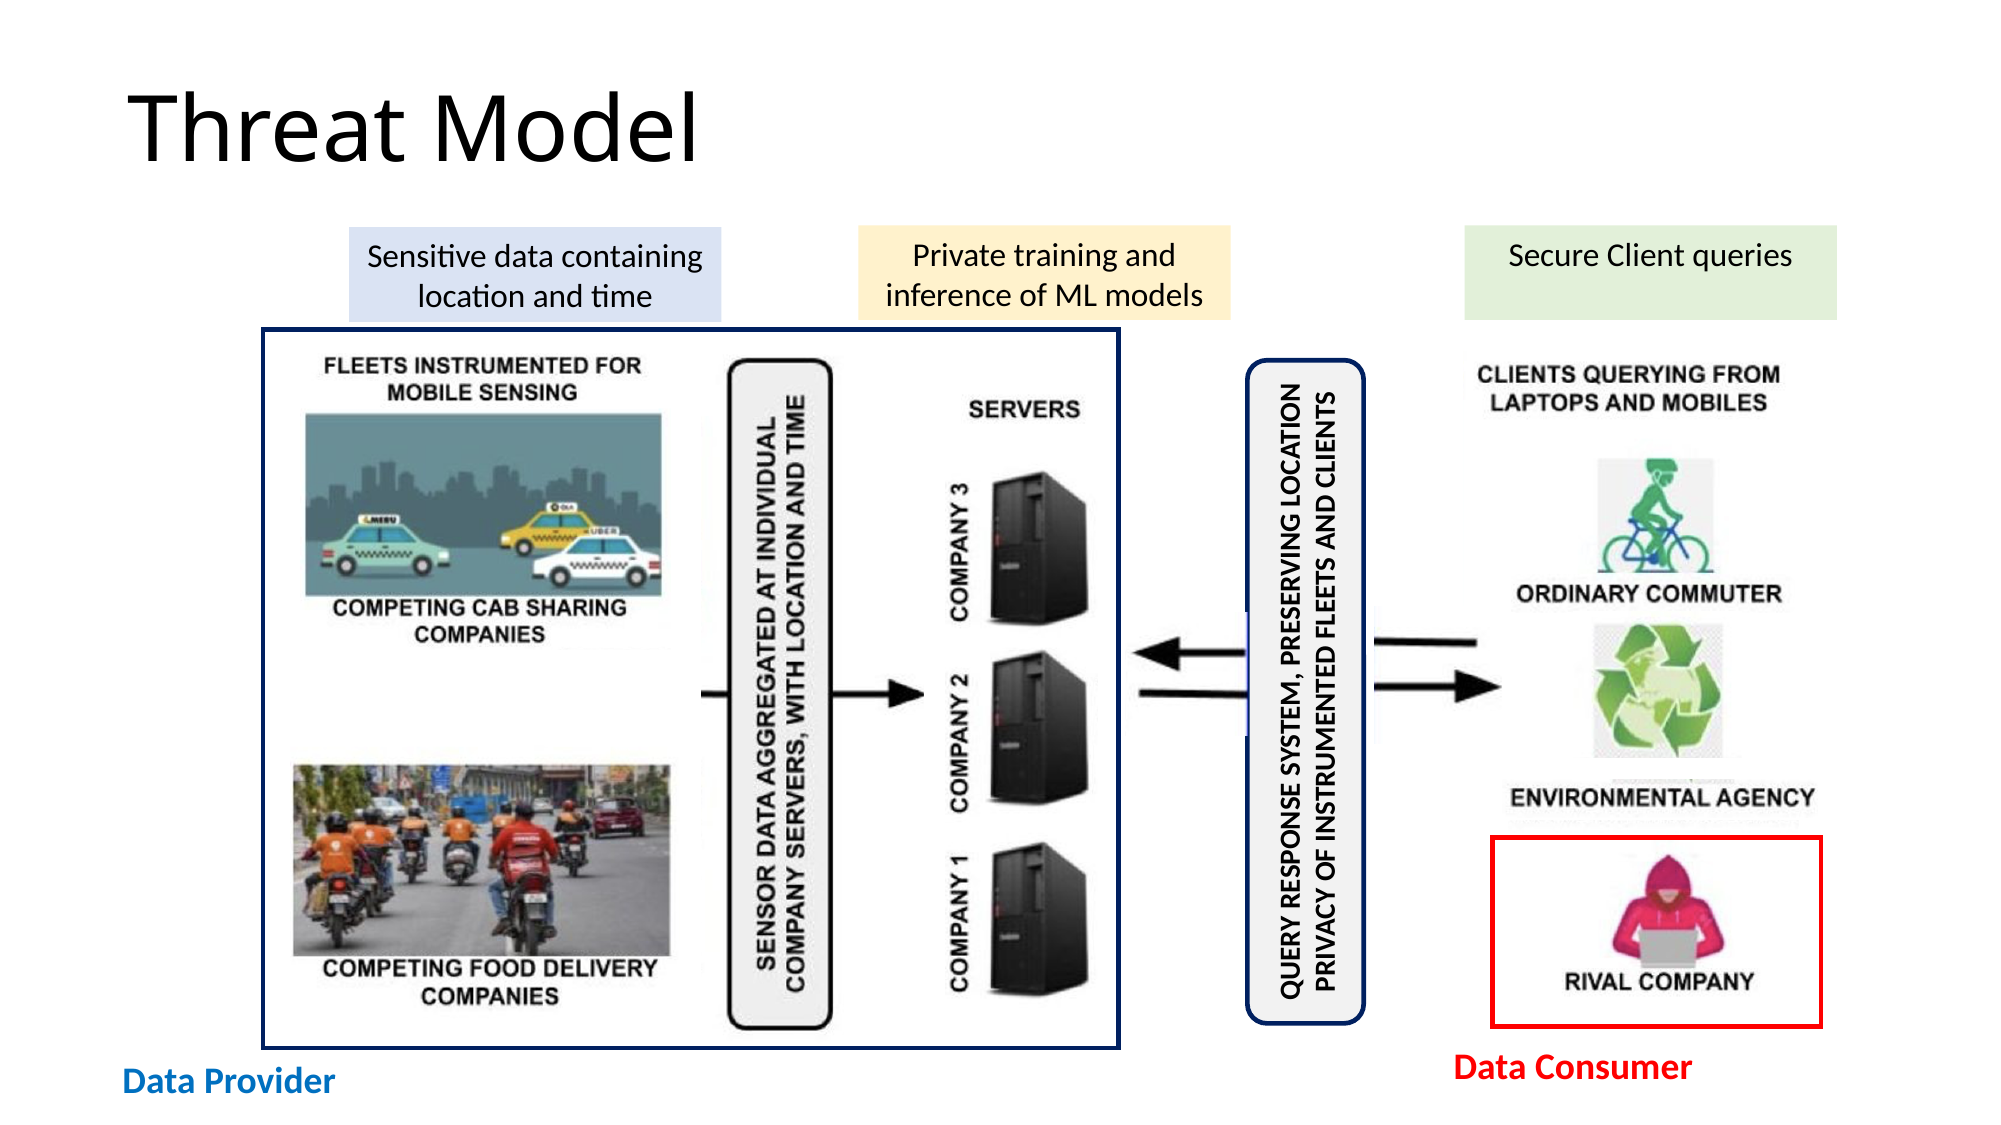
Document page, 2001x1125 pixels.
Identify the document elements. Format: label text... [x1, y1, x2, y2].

text_box [262, 328, 1120, 1049]
text_box Private training and inference of ML models [858, 225, 1231, 320]
text_box [1492, 836, 1822, 1028]
picture [1125, 612, 1248, 736]
text_box Data Provider [107, 1048, 481, 1109]
picture [945, 376, 1098, 1052]
picture [1508, 820, 1799, 1010]
picture [290, 735, 680, 1023]
text_box Data Consumer [1438, 1034, 1812, 1095]
picture [298, 336, 671, 650]
text_box Sensitive data containing location and time [349, 227, 722, 322]
picture [1374, 348, 1809, 758]
text_box QUERY RESPONSE SYSTEM, PRESERVING LOCATION PRIVACY OF INSTRUMENTED FLEETS AND CLIENTS [1246, 359, 1365, 1025]
title Threat Model [112, 22, 1838, 241]
picture [701, 333, 924, 1052]
picture [1502, 779, 1822, 818]
text_box Secure Client queries [1464, 225, 1837, 320]
